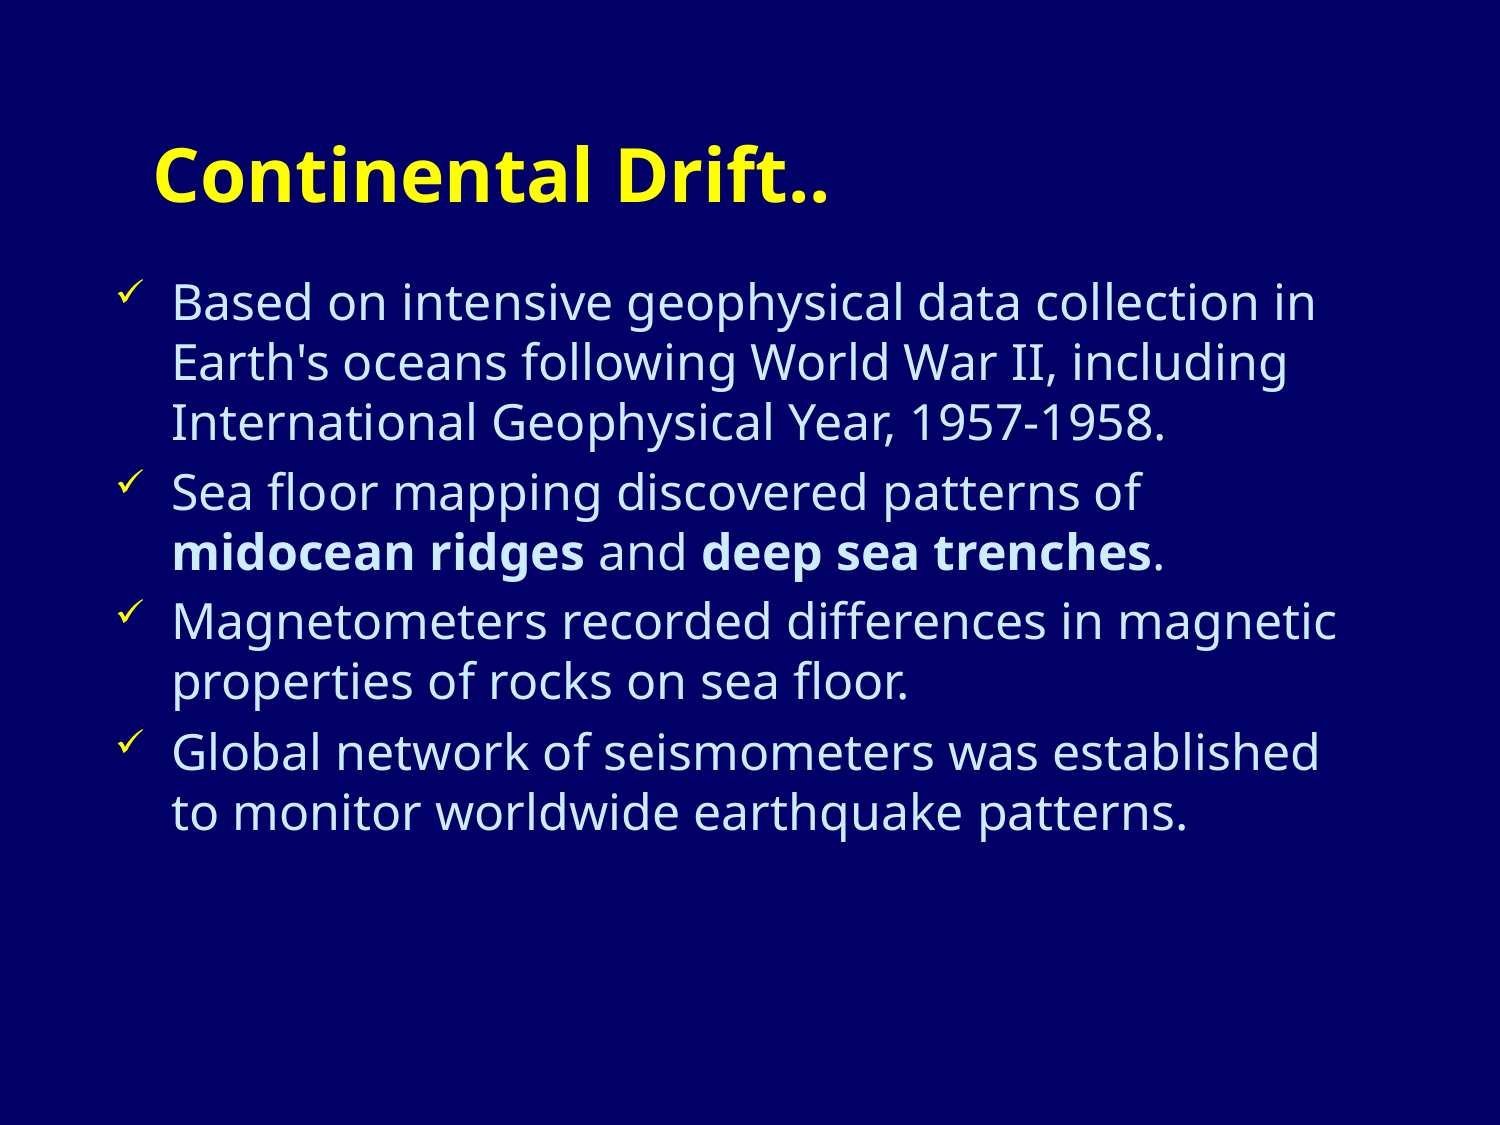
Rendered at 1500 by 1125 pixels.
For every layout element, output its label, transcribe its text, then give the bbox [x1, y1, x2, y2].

list Based on intensive geophysical data collection in Earth's oceans following World War II, including International Geophysical Year, 1957-1958. Sea floor mapping discovered patterns of midocean ridges and deep sea trenches. Magnetometers recorded differences in magnetic properties of rocks on sea floor. Global network of seismometers was established to monitor worldwide earthquake patterns. [99, 262, 1388, 938]
title Continental Drift.. [137, 37, 1413, 226]
